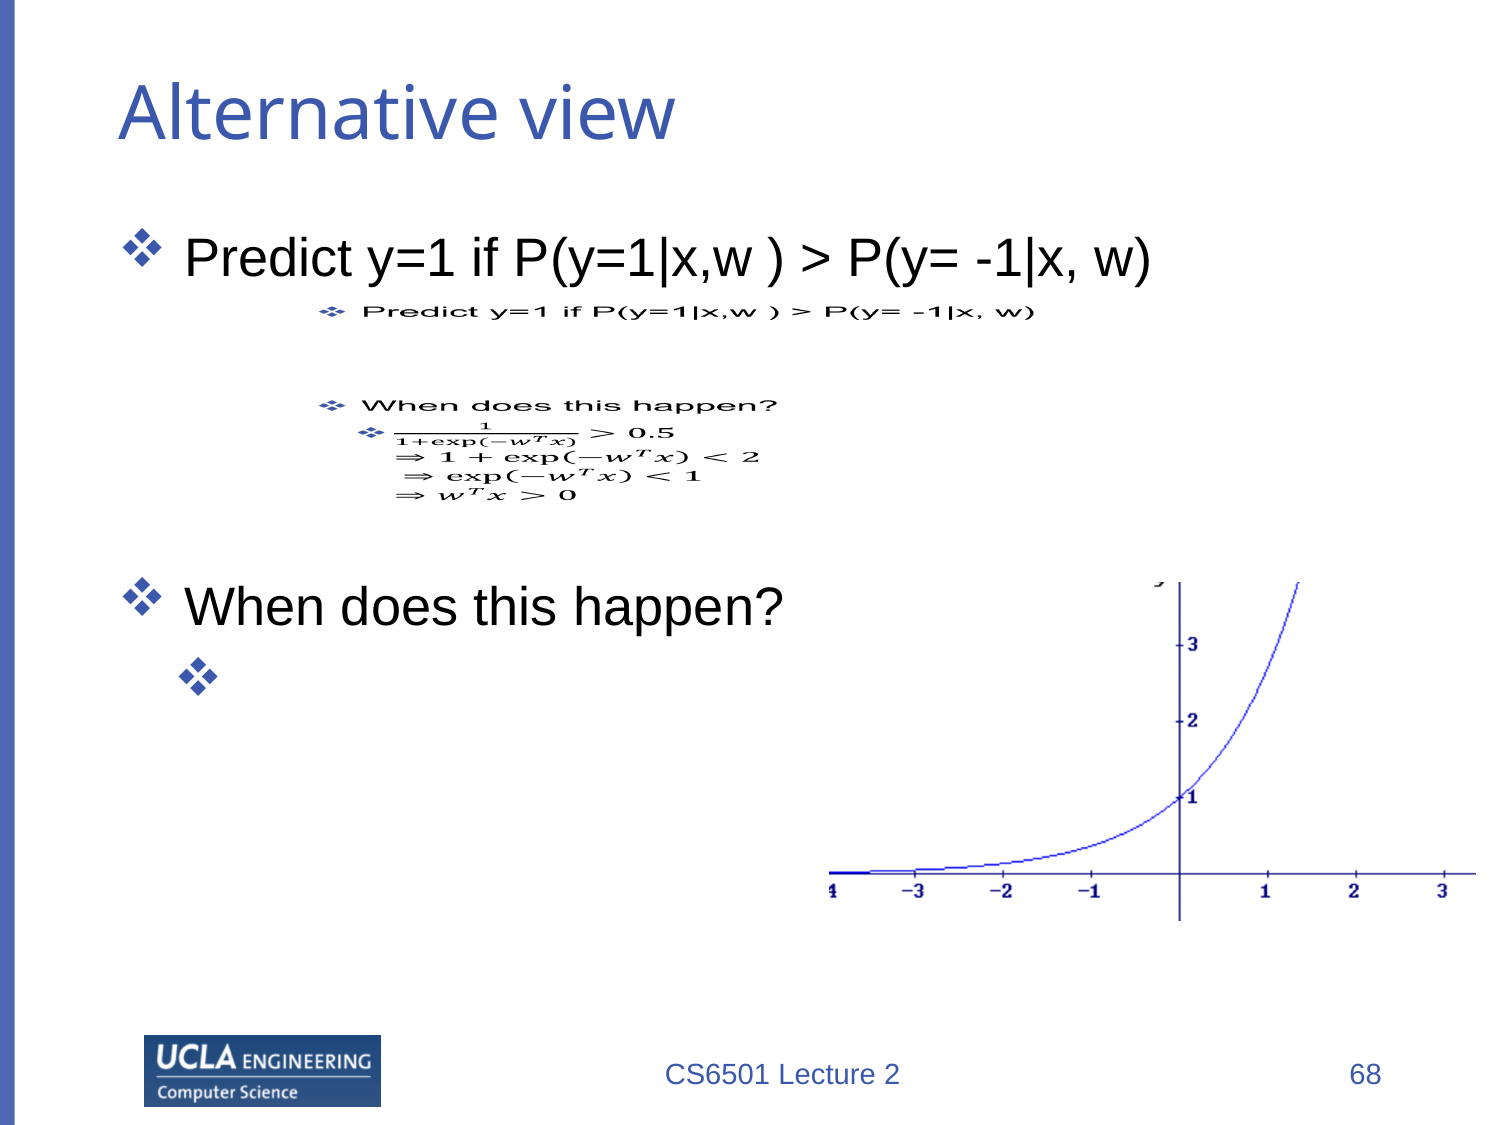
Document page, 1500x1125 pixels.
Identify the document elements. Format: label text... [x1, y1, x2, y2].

footer CS6501 Lecture 2 [496, 1042, 1069, 1103]
picture [294, 298, 1206, 515]
picture [144, 1035, 381, 1107]
slide_number 68 [1177, 1042, 1397, 1103]
picture [829, 582, 1476, 921]
title Alternative view [103, 59, 1500, 171]
